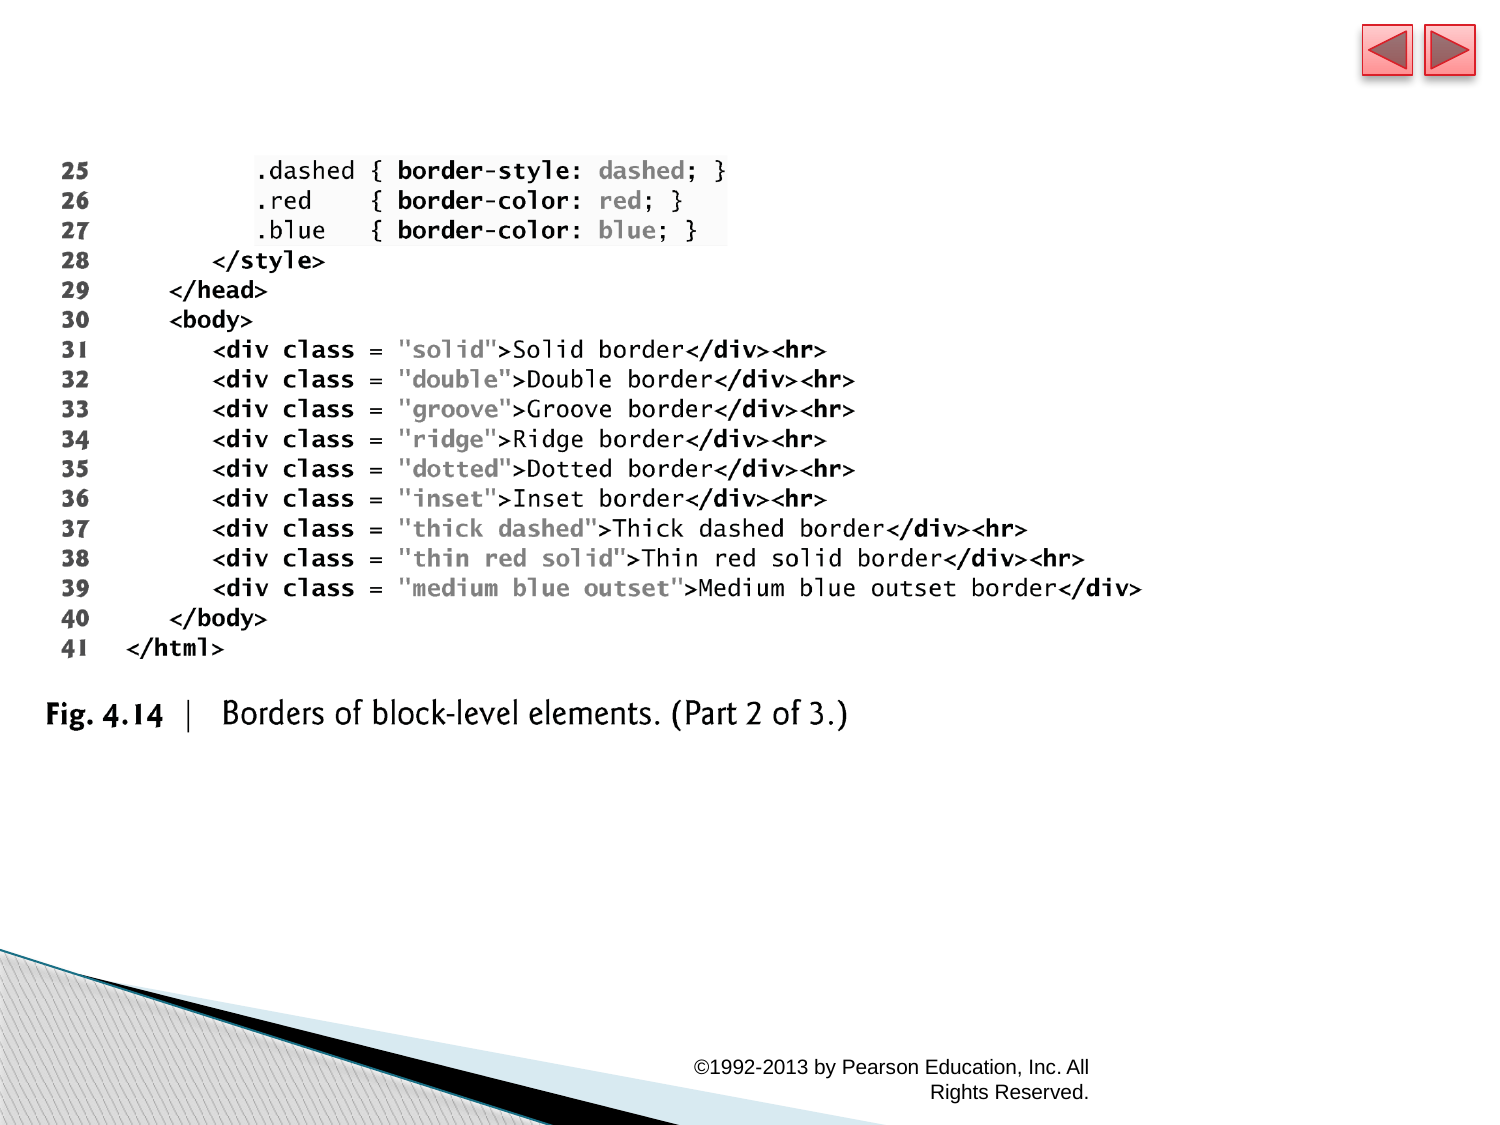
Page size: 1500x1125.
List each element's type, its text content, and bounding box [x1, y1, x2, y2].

picture [0, 106, 1500, 1018]
footer ©1992-2013 by Pearson Education, Inc. All Rights Reserved. [650, 1051, 1105, 1112]
